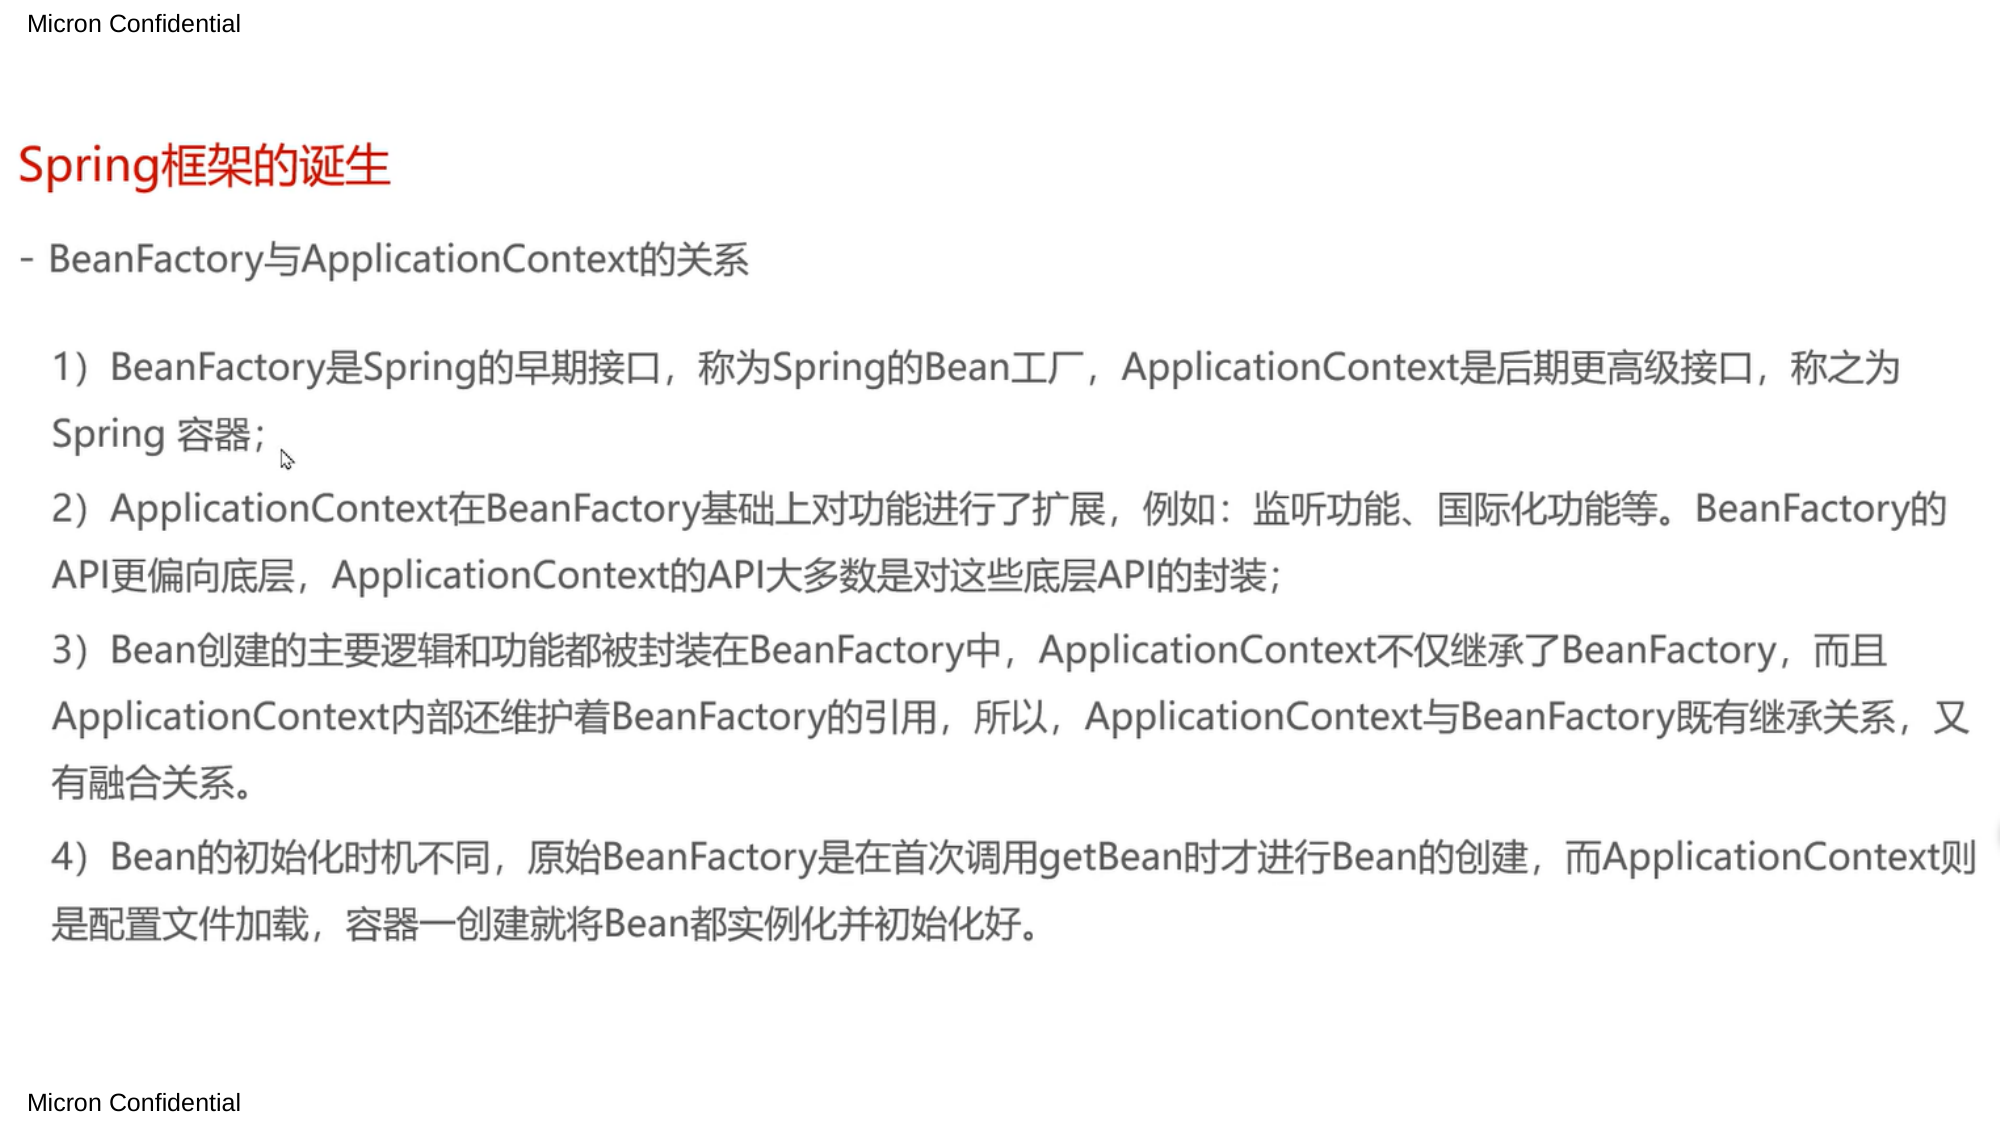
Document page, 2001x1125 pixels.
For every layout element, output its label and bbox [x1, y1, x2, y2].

picture [0, 111, 2000, 1014]
